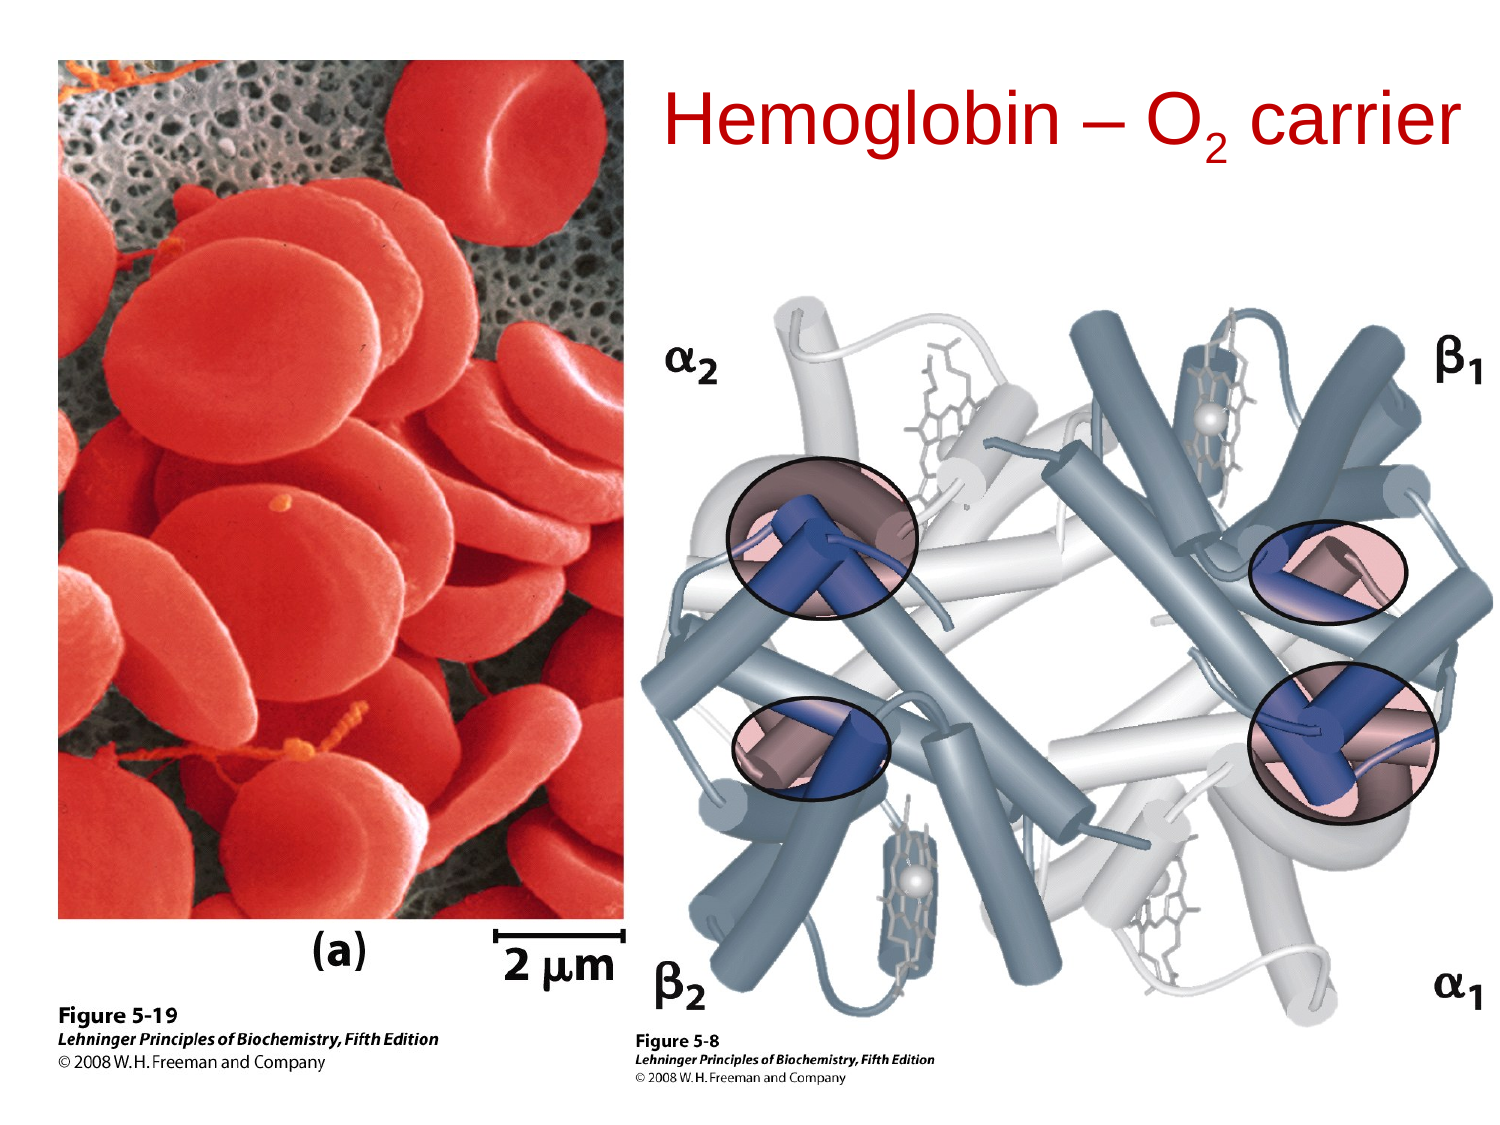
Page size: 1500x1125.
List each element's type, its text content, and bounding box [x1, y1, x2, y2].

text_box Hemoglobin – O2 carrier [644, 62, 1494, 180]
picture [49, 52, 1494, 1088]
